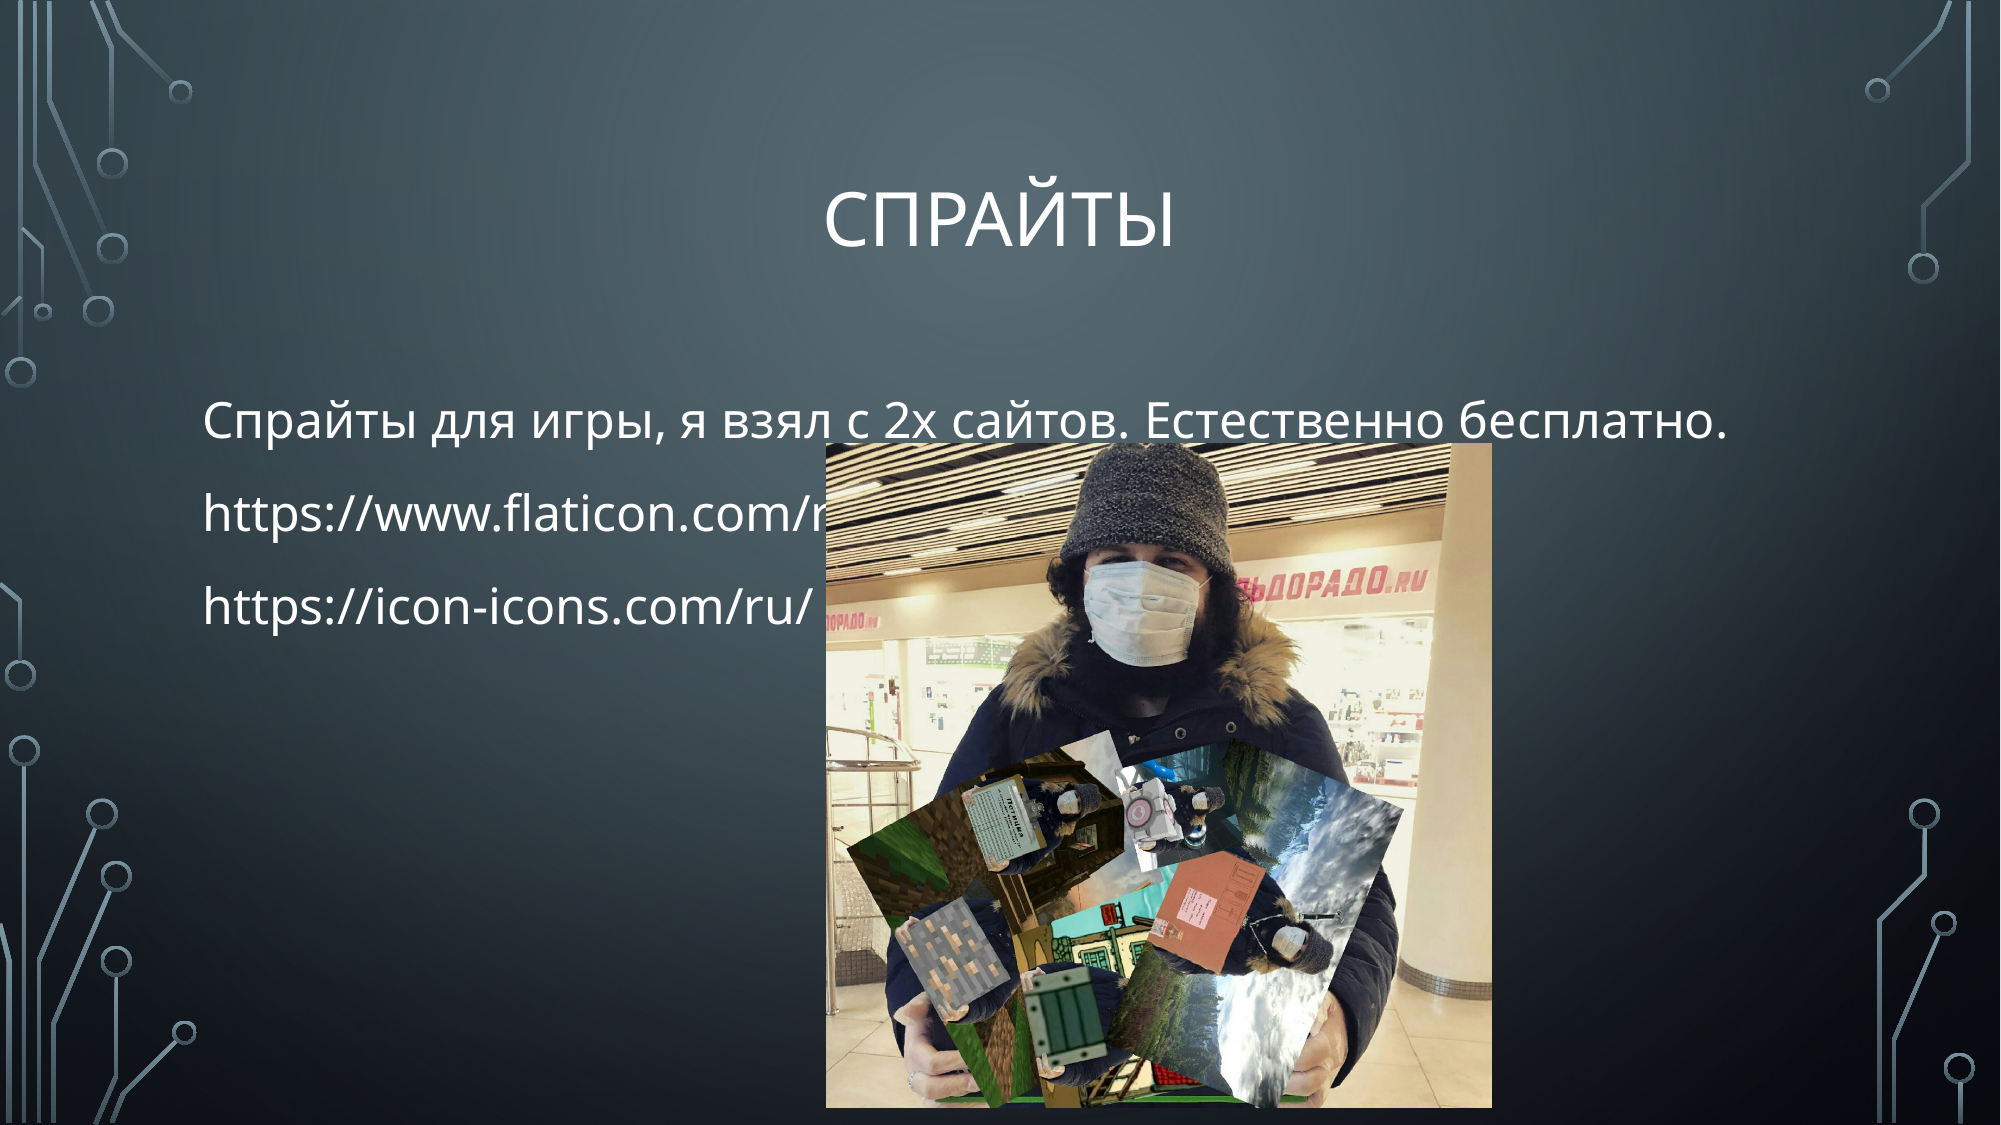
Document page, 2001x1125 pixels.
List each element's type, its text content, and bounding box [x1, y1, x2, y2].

list Спрайты для игры, я взял с 2х сайтов. Естественно бесплатно. https://www.flaticon.com/ru/ https://icon-icons.com/ru/ [187, 369, 1813, 950]
title СПРАЙТЫ [187, 101, 1813, 344]
picture [826, 443, 1492, 1109]
